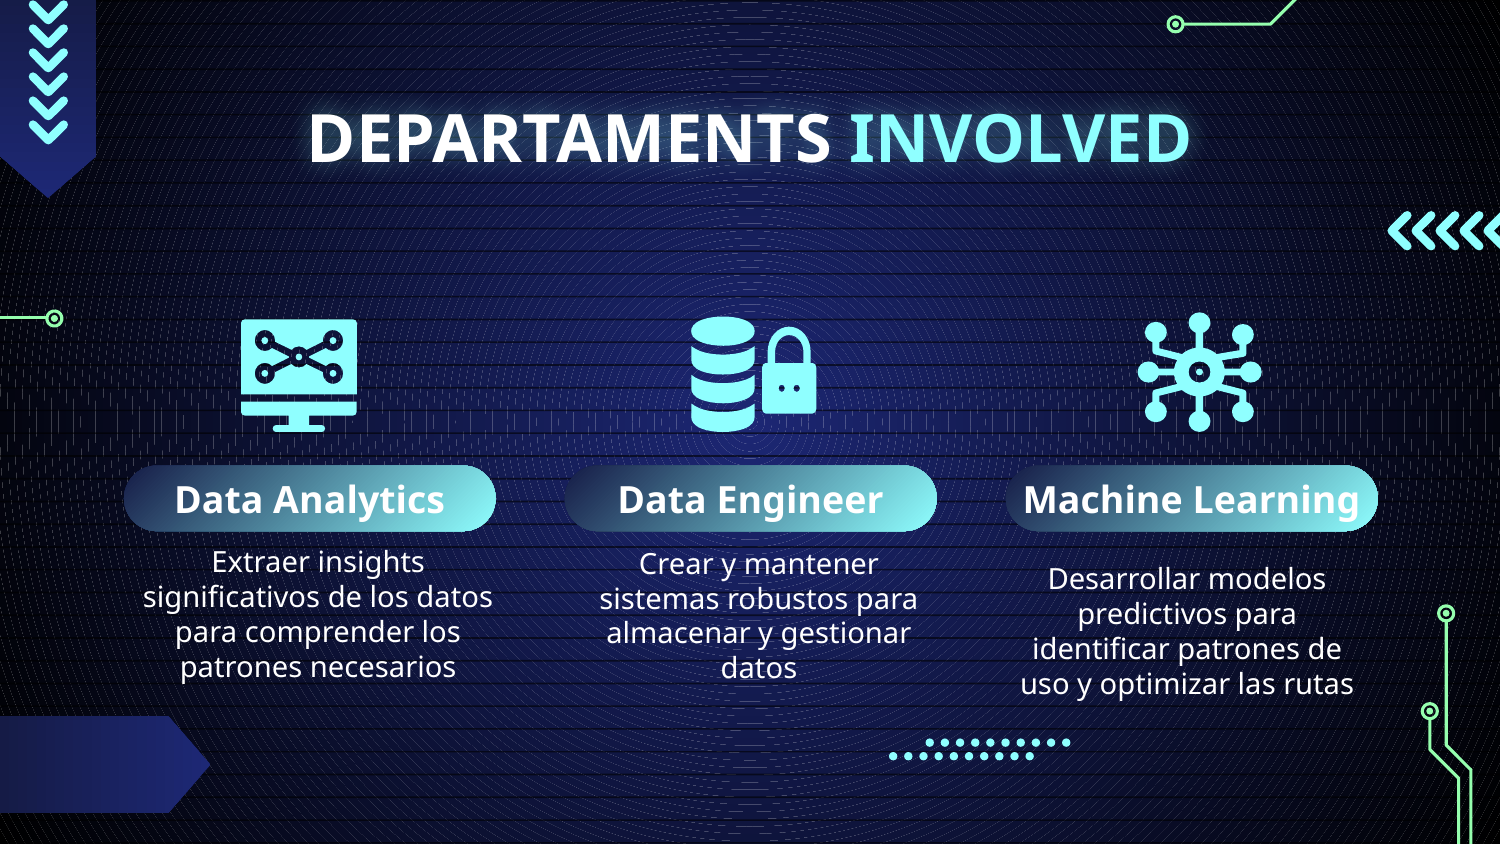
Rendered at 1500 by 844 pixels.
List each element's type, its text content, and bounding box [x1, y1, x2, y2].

title Machine Learning [1006, 475, 1378, 521]
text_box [690, 316, 817, 433]
subtitle Crear y mantener sistemas robustos para almacenar y gestionar datos [573, 553, 945, 677]
text_box [133, 465, 486, 475]
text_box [240, 319, 358, 433]
title DEPARTAMENTS INVOLVED [116, 88, 1383, 183]
text_box [133, 521, 487, 532]
text_box [573, 521, 928, 532]
subtitle Extraer insights significativos de los datos para comprender los patrones necesarios [106, 551, 531, 675]
text_box [1015, 465, 1369, 475]
title Data Engineer [564, 475, 937, 521]
subtitle Desarrollar modelos predictivos para identificar patrones de uso y optimizar las rutas [1001, 568, 1373, 693]
title Data Analytics [123, 475, 496, 521]
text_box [888, 738, 1071, 761]
text_box [574, 465, 927, 475]
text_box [1137, 312, 1262, 433]
text_box [1014, 521, 1369, 532]
